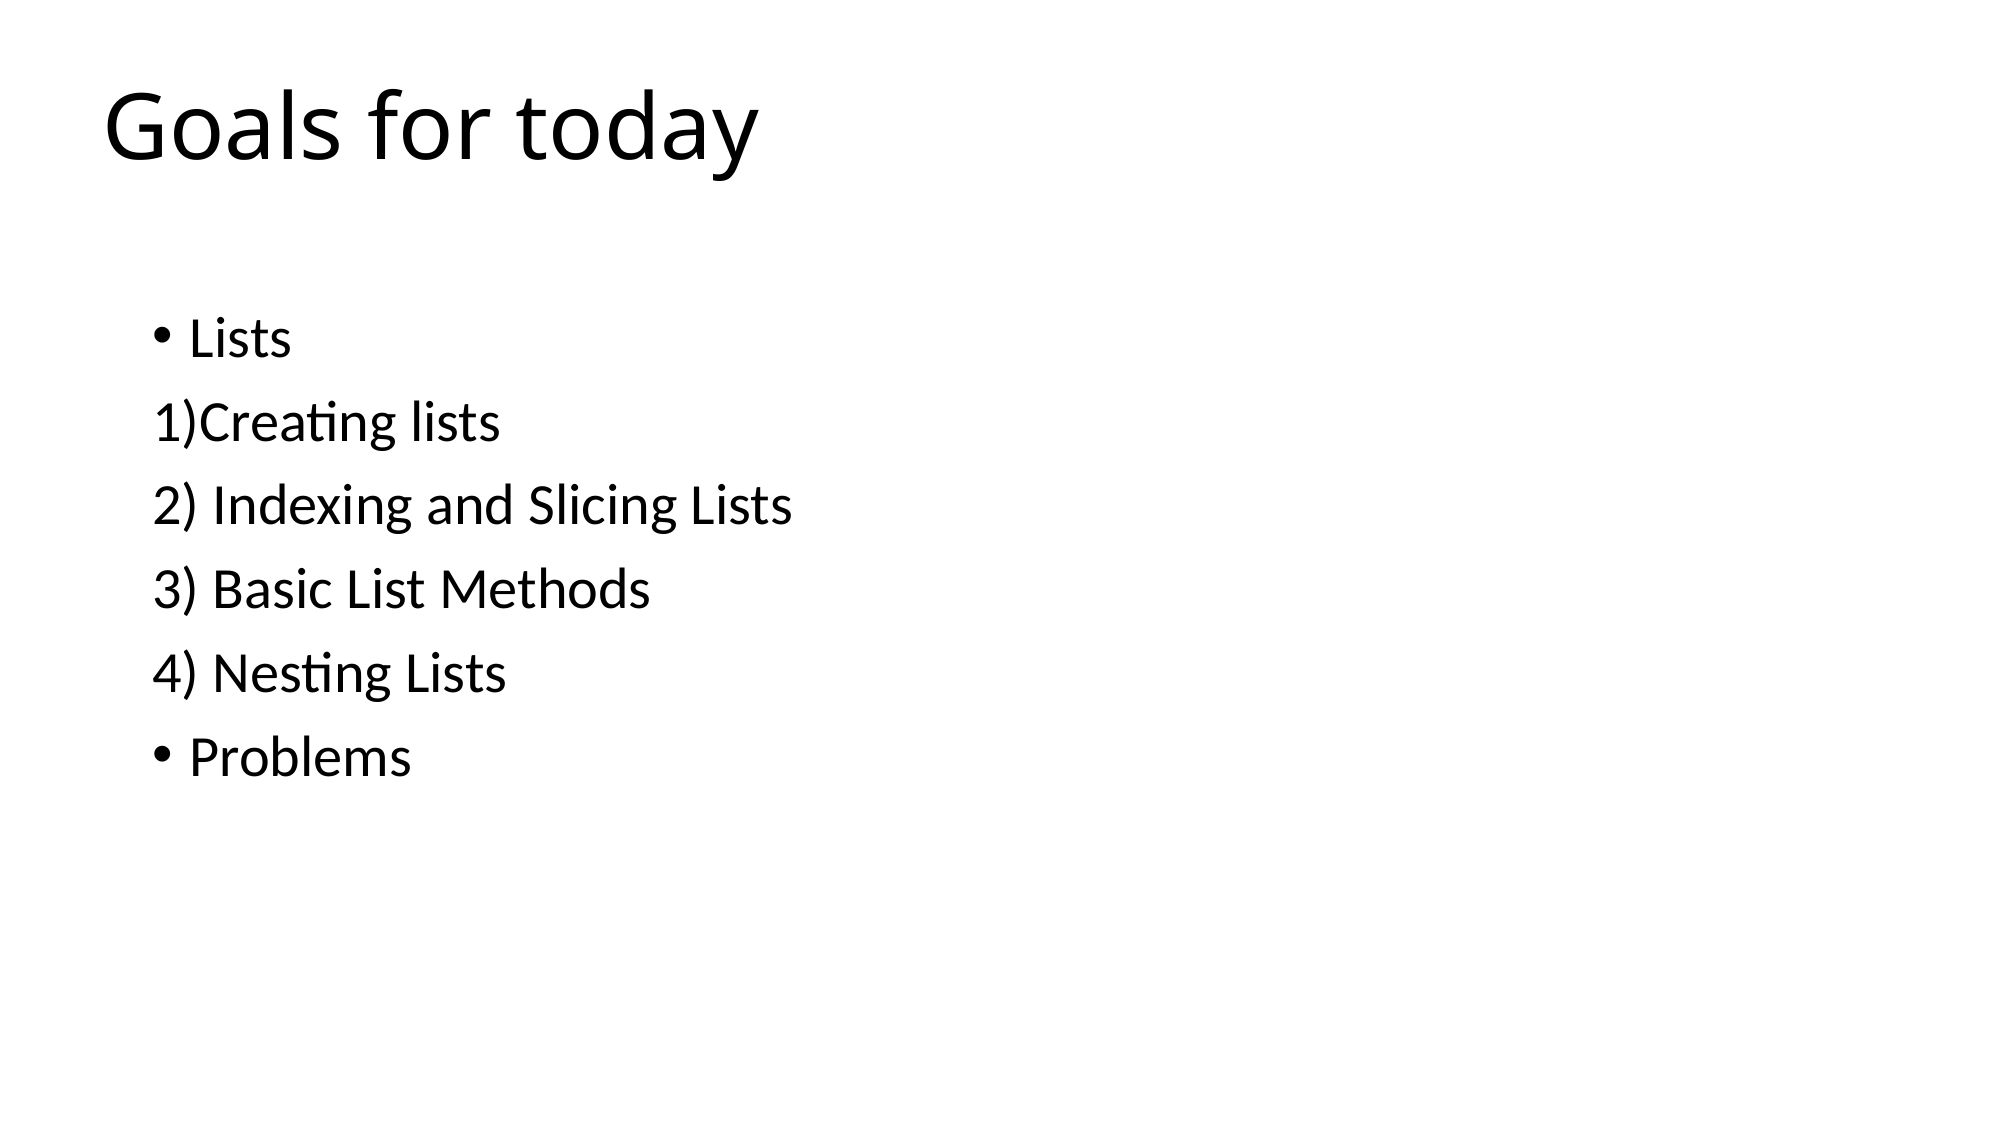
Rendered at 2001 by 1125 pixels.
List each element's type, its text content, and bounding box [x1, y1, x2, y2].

title Goals for today [87, 21, 1813, 239]
list Lists 1)Creating lists 2) Indexing and Slicing Lists 3) Basic List Methods 4) Nesting Lists Problems [137, 299, 1863, 1014]
